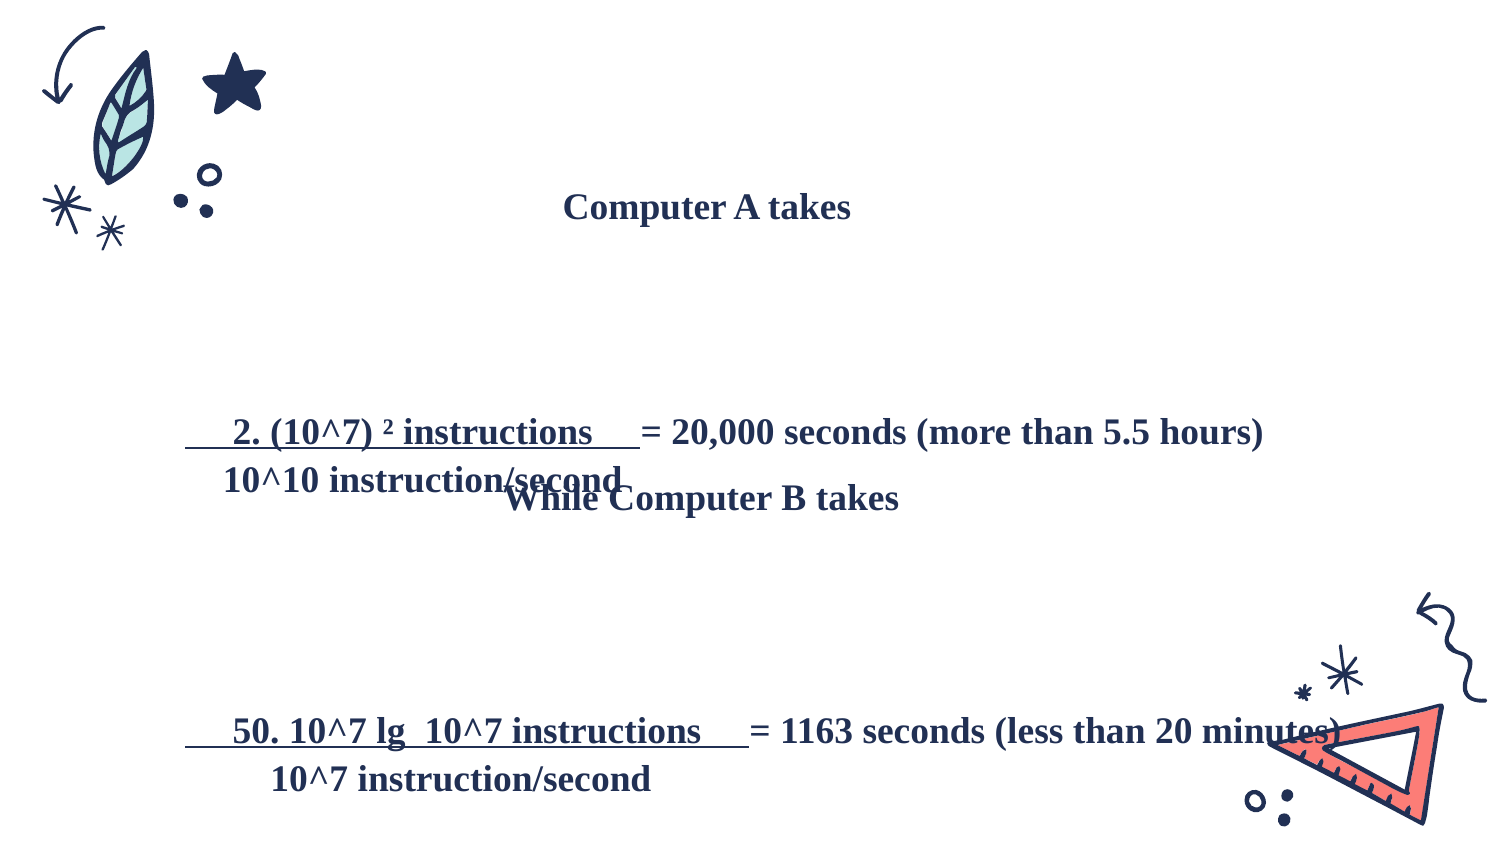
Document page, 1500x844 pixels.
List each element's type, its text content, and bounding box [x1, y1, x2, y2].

text_box While Computer B takes [474, 455, 947, 534]
text_box Computer A takes [533, 163, 888, 242]
text_box 50. 10^7 lg 10^7 instructions = 1163 seconds (less than 20 minutes) 10^7 instruction/second [127, 634, 1434, 844]
title 2. (10^7) ² instructions = 20,000 seconds (more than 5.5 hours) 10^10 instruction/second [127, 241, 1294, 561]
